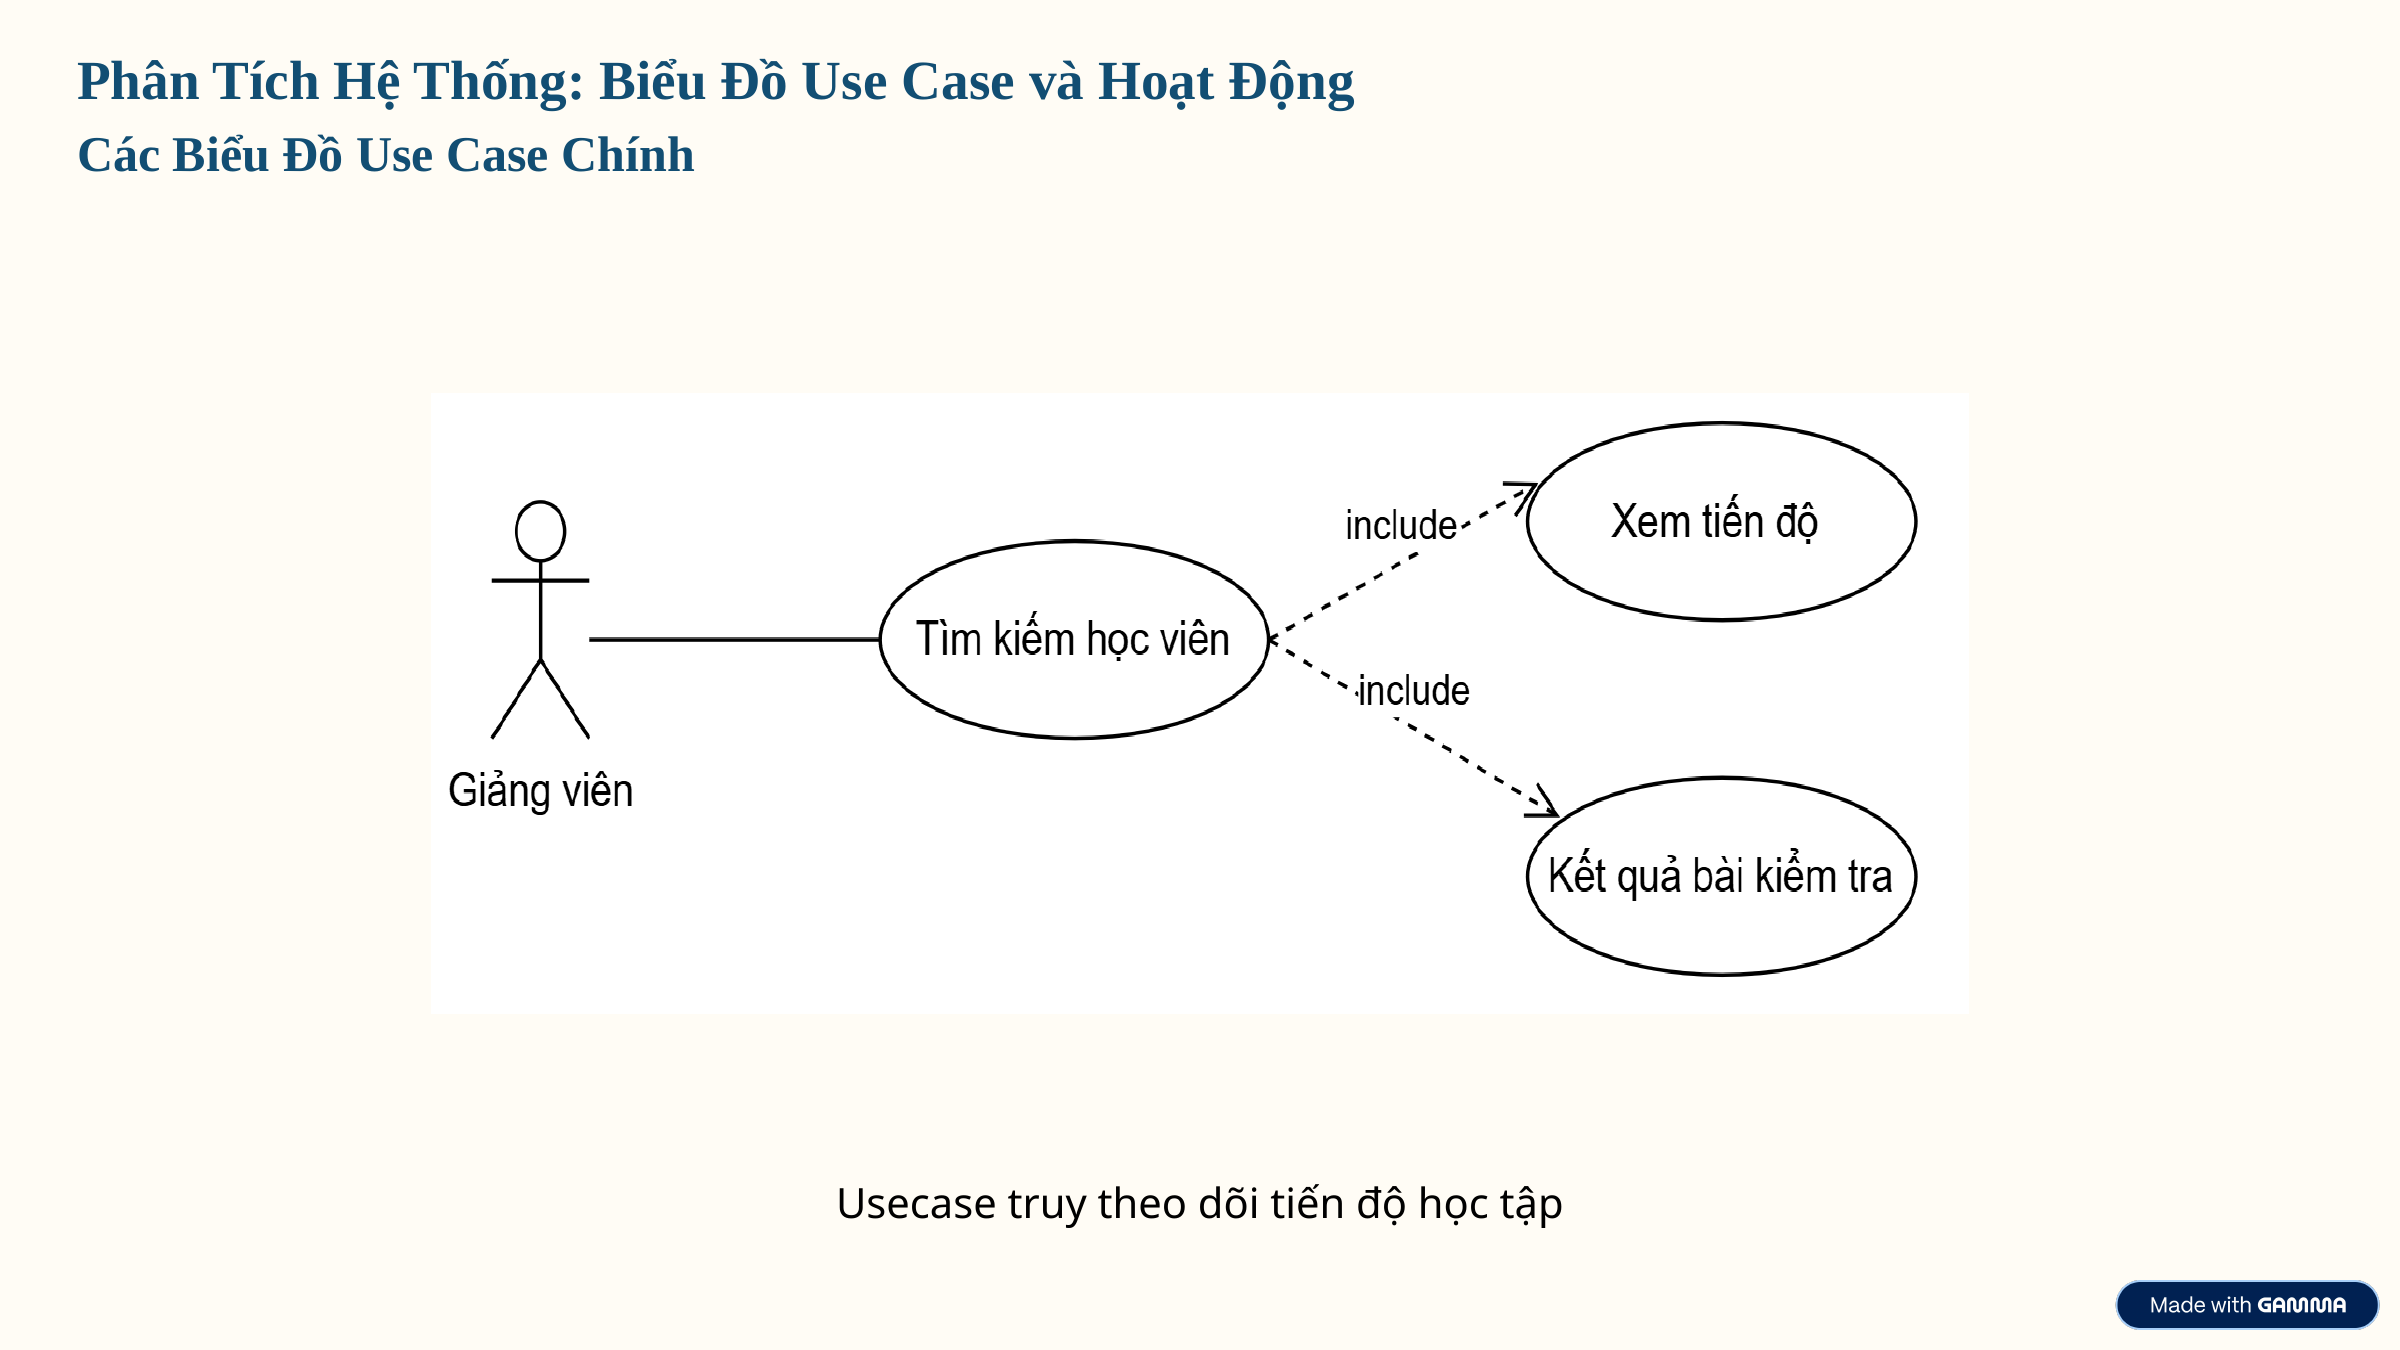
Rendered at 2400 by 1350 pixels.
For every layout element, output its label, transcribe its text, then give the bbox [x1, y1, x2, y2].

text_box Các Biểu Đồ Use Case Chính [77, 140, 471, 182]
picture [2106, 1271, 2389, 1339]
text_box Usecase truy theo dõi tiến độ học tập [821, 1169, 1579, 1235]
text_box Phân Tích Hệ Thống: Biểu Đồ Use Case và Hoạt Động [77, 41, 1312, 111]
picture [431, 393, 1969, 1014]
